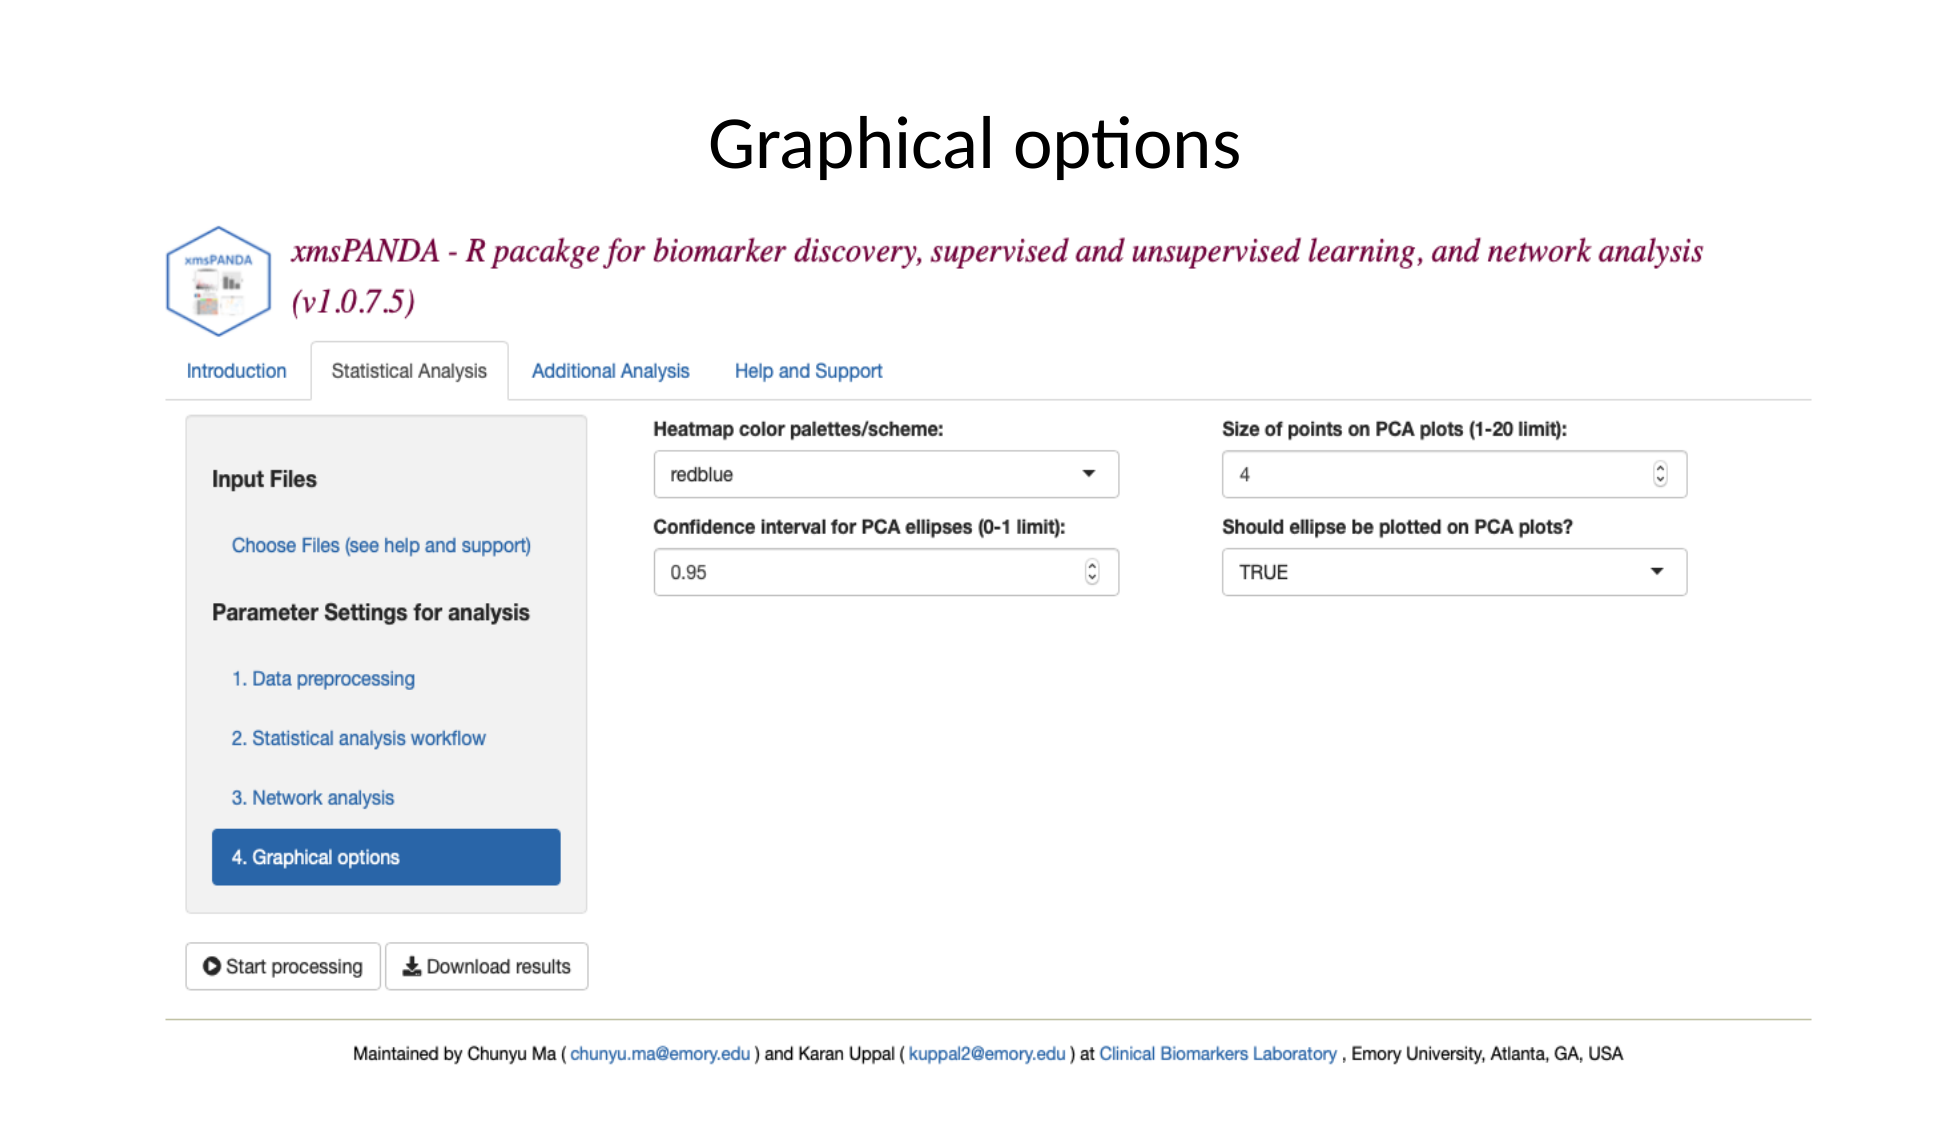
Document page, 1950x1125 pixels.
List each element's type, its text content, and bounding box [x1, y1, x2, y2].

title Graphical options [97, 45, 1853, 233]
picture [155, 222, 1821, 1081]
